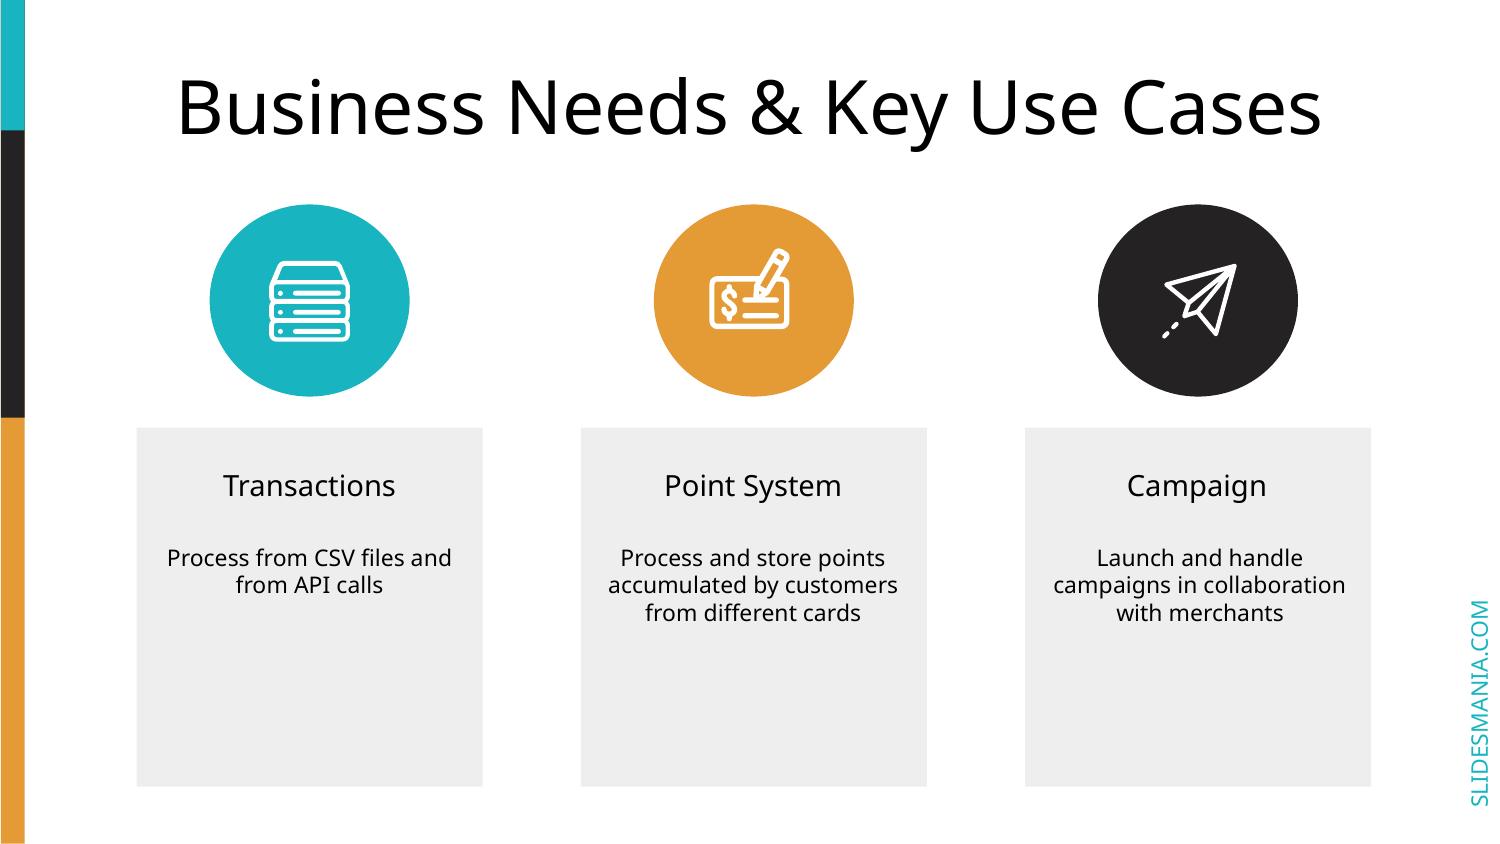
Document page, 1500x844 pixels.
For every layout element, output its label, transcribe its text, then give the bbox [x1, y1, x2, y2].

text_box Process and store points accumulated by customers from different cards [580, 528, 926, 706]
title Business Needs & Key Use Cases [51, 35, 1449, 174]
text_box Transactions [136, 457, 483, 512]
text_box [709, 248, 791, 330]
text_box Campaign [1024, 457, 1370, 512]
text_box Point System [580, 457, 926, 512]
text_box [1161, 263, 1237, 339]
text_box Launch and handle campaigns in collaboration with merchants [1027, 528, 1373, 706]
text_box Process from CSV files and from API calls [136, 528, 483, 706]
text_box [268, 260, 351, 342]
